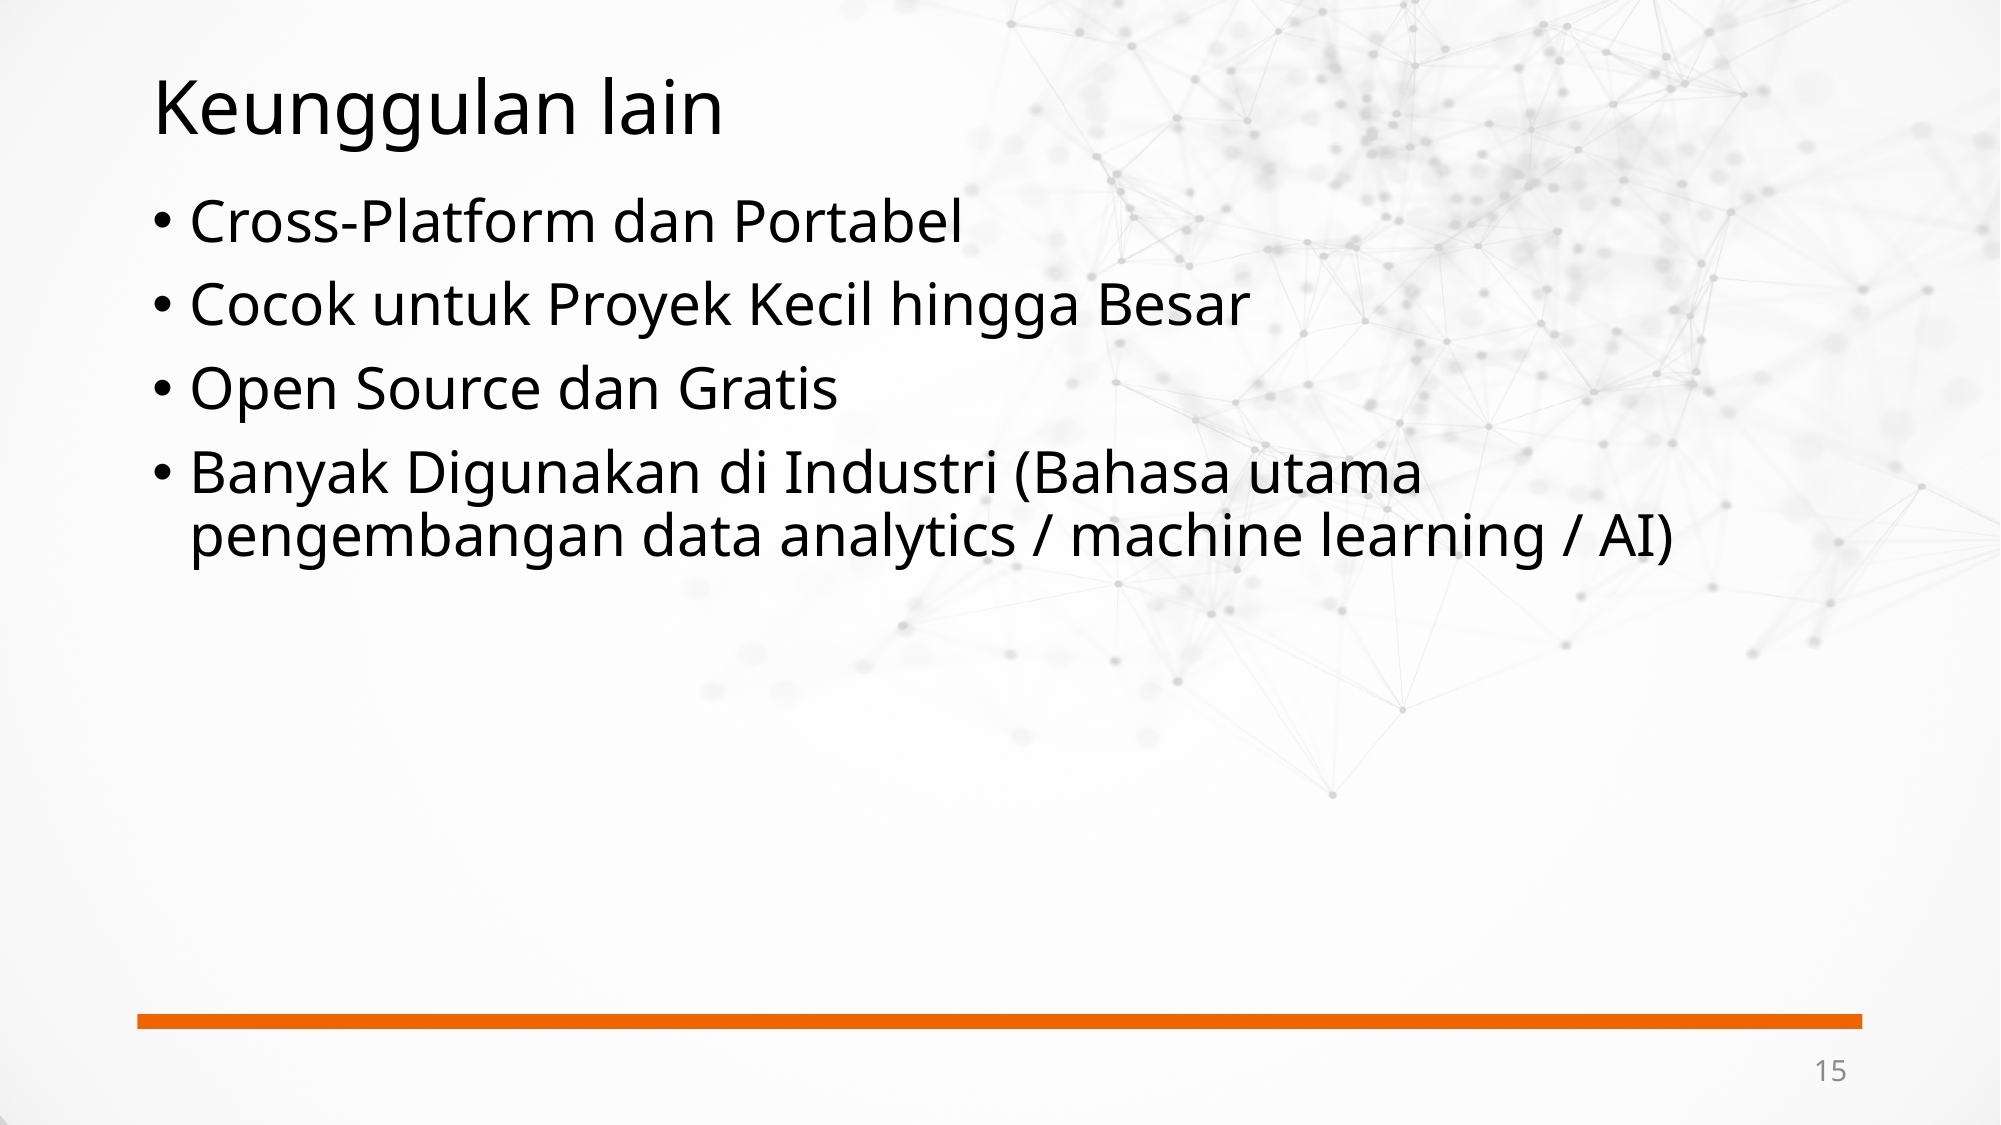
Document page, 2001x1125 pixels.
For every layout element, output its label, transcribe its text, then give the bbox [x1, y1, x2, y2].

slide_number 15 [1412, 1042, 1863, 1103]
list Cross-Platform dan Portabel Cocok untuk Proyek Kecil hingga Besar Open Source dan Gratis Banyak Digunakan di Industri (Bahasa utama pengembangan data analytics / machine learning / AI) [137, 184, 1863, 1014]
title Keunggulan lain [137, 36, 1863, 184]
